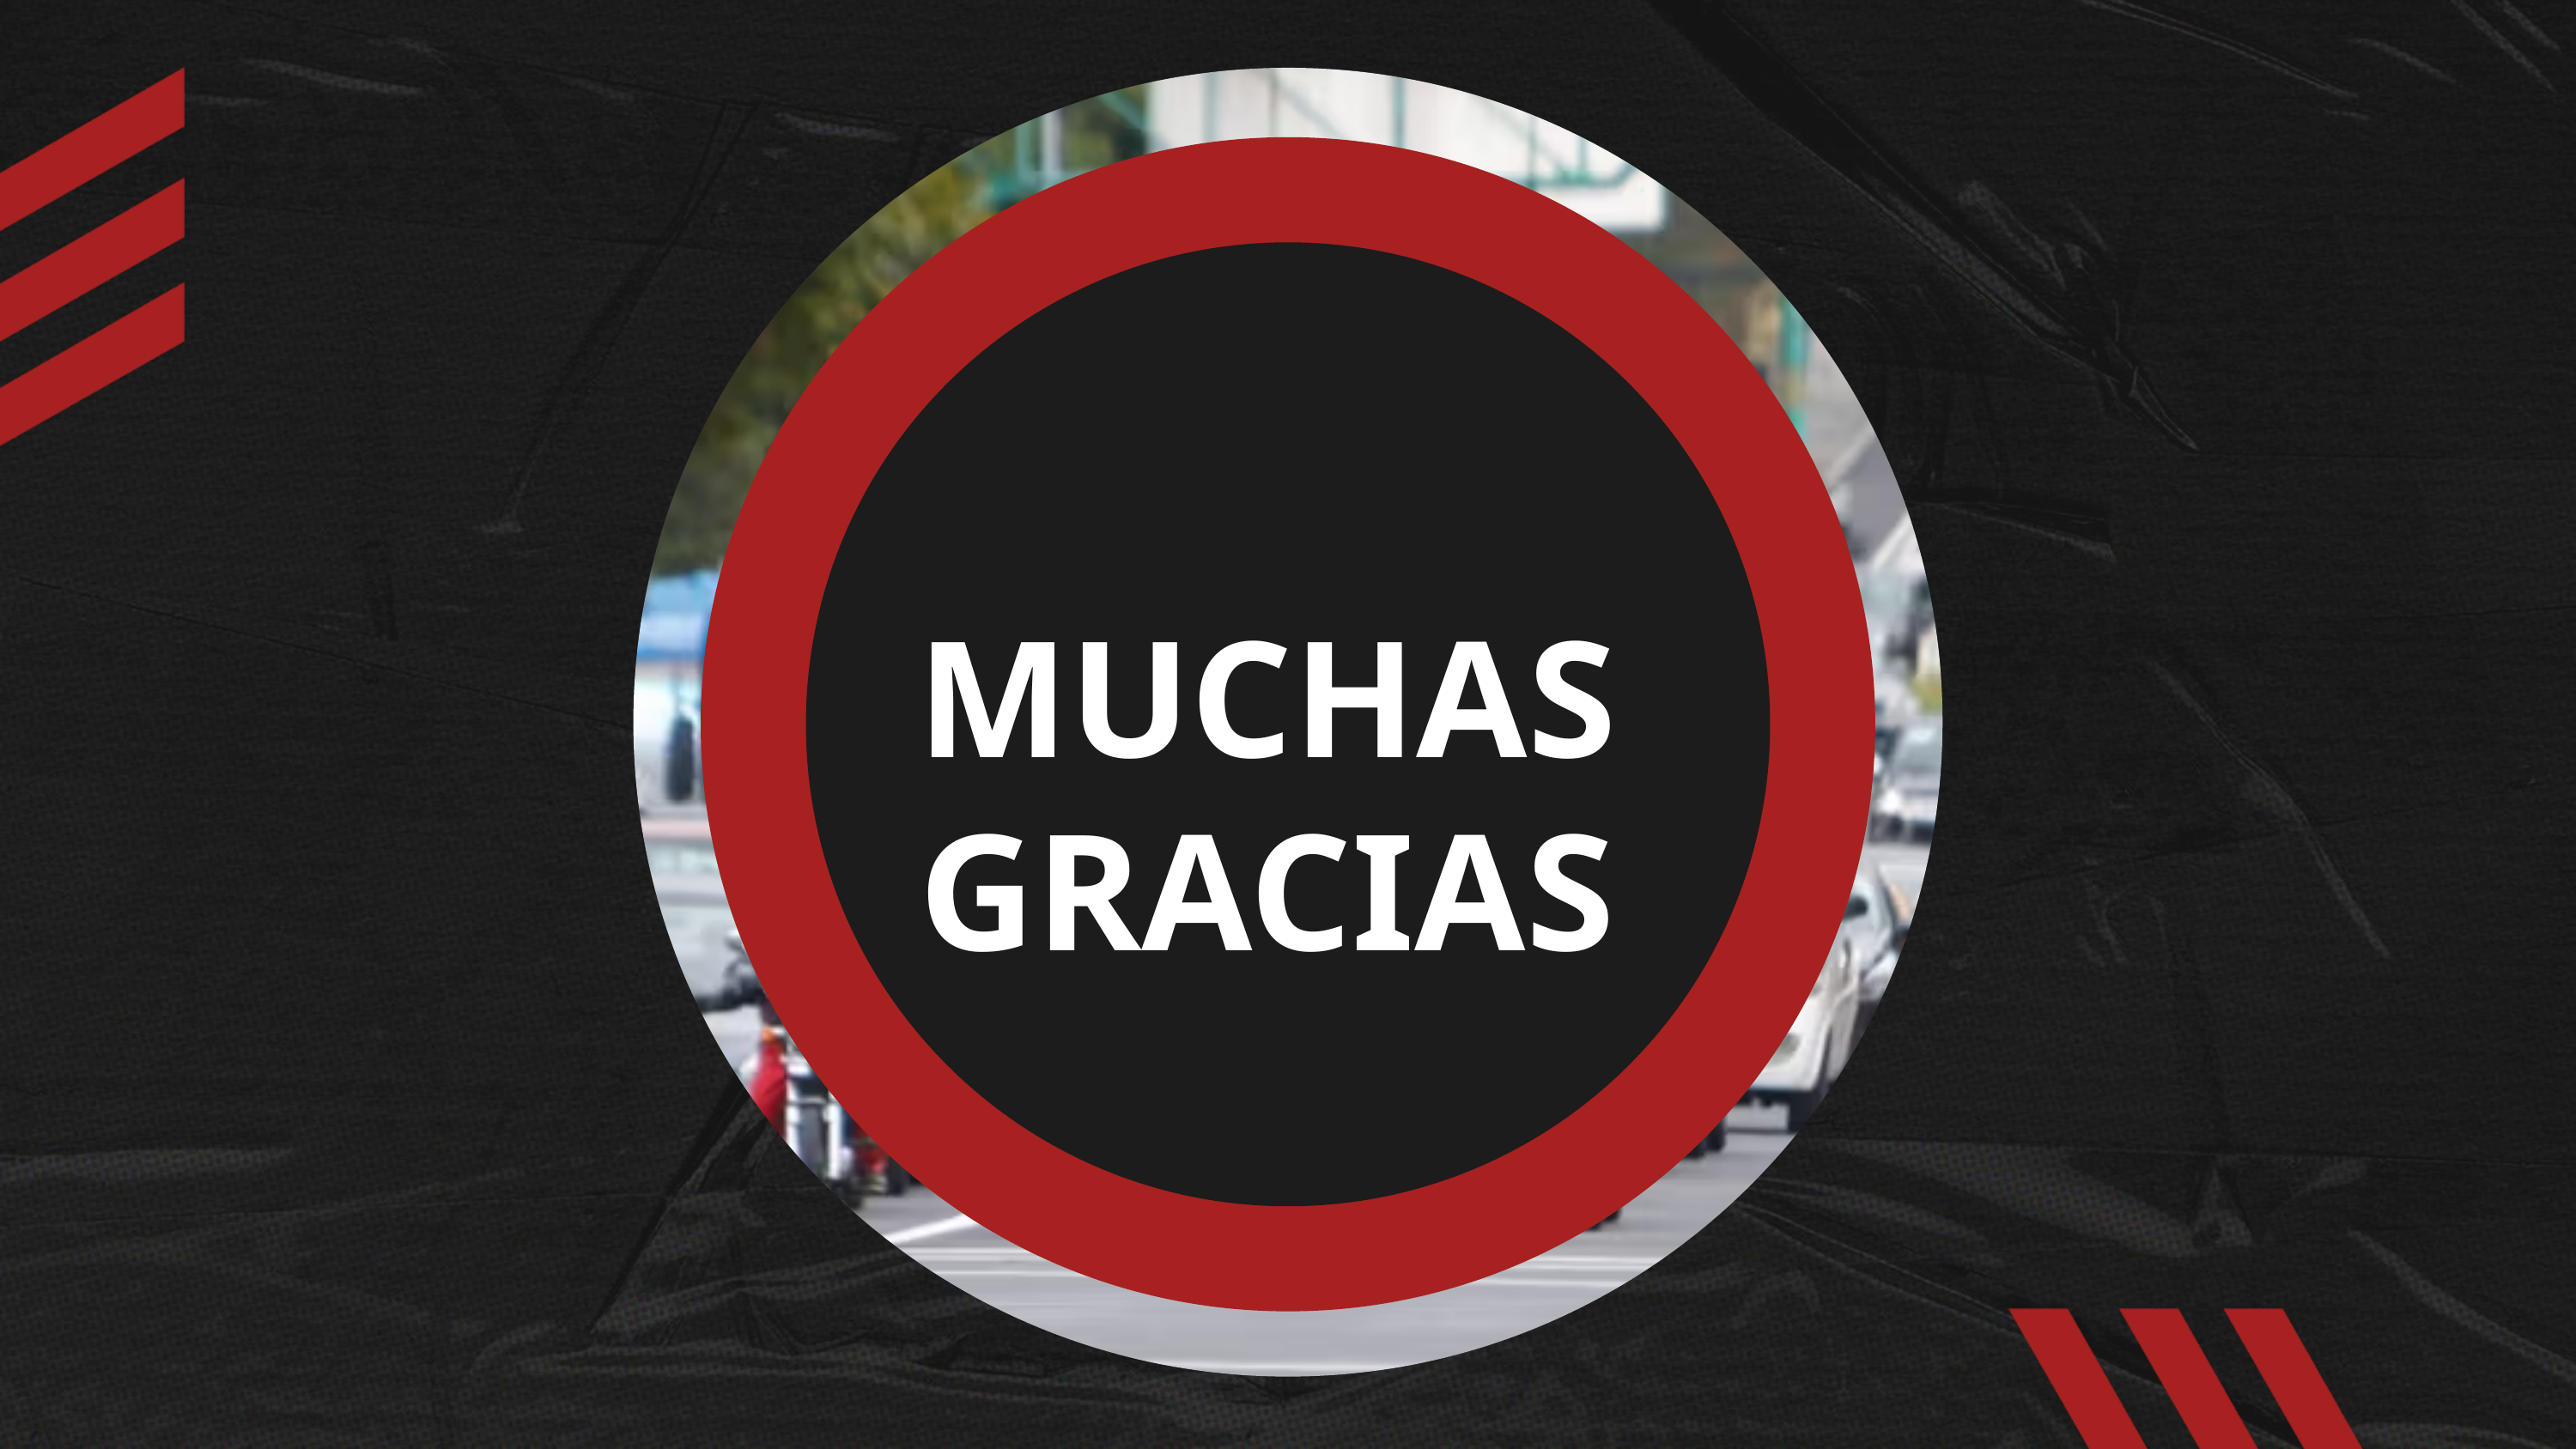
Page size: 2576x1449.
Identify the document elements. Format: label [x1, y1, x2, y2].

text_box [202, 465, 2374, 984]
text_box [805, 242, 1771, 463]
text_box [0, 68, 185, 506]
text_box [633, 993, 1943, 1377]
text_box [2008, 1308, 2447, 1449]
text_box [700, 136, 1876, 463]
text_box [633, 67, 1943, 463]
text_box [0, 0, 2576, 1449]
text_box [805, 993, 1771, 1207]
text_box [700, 993, 1876, 1312]
